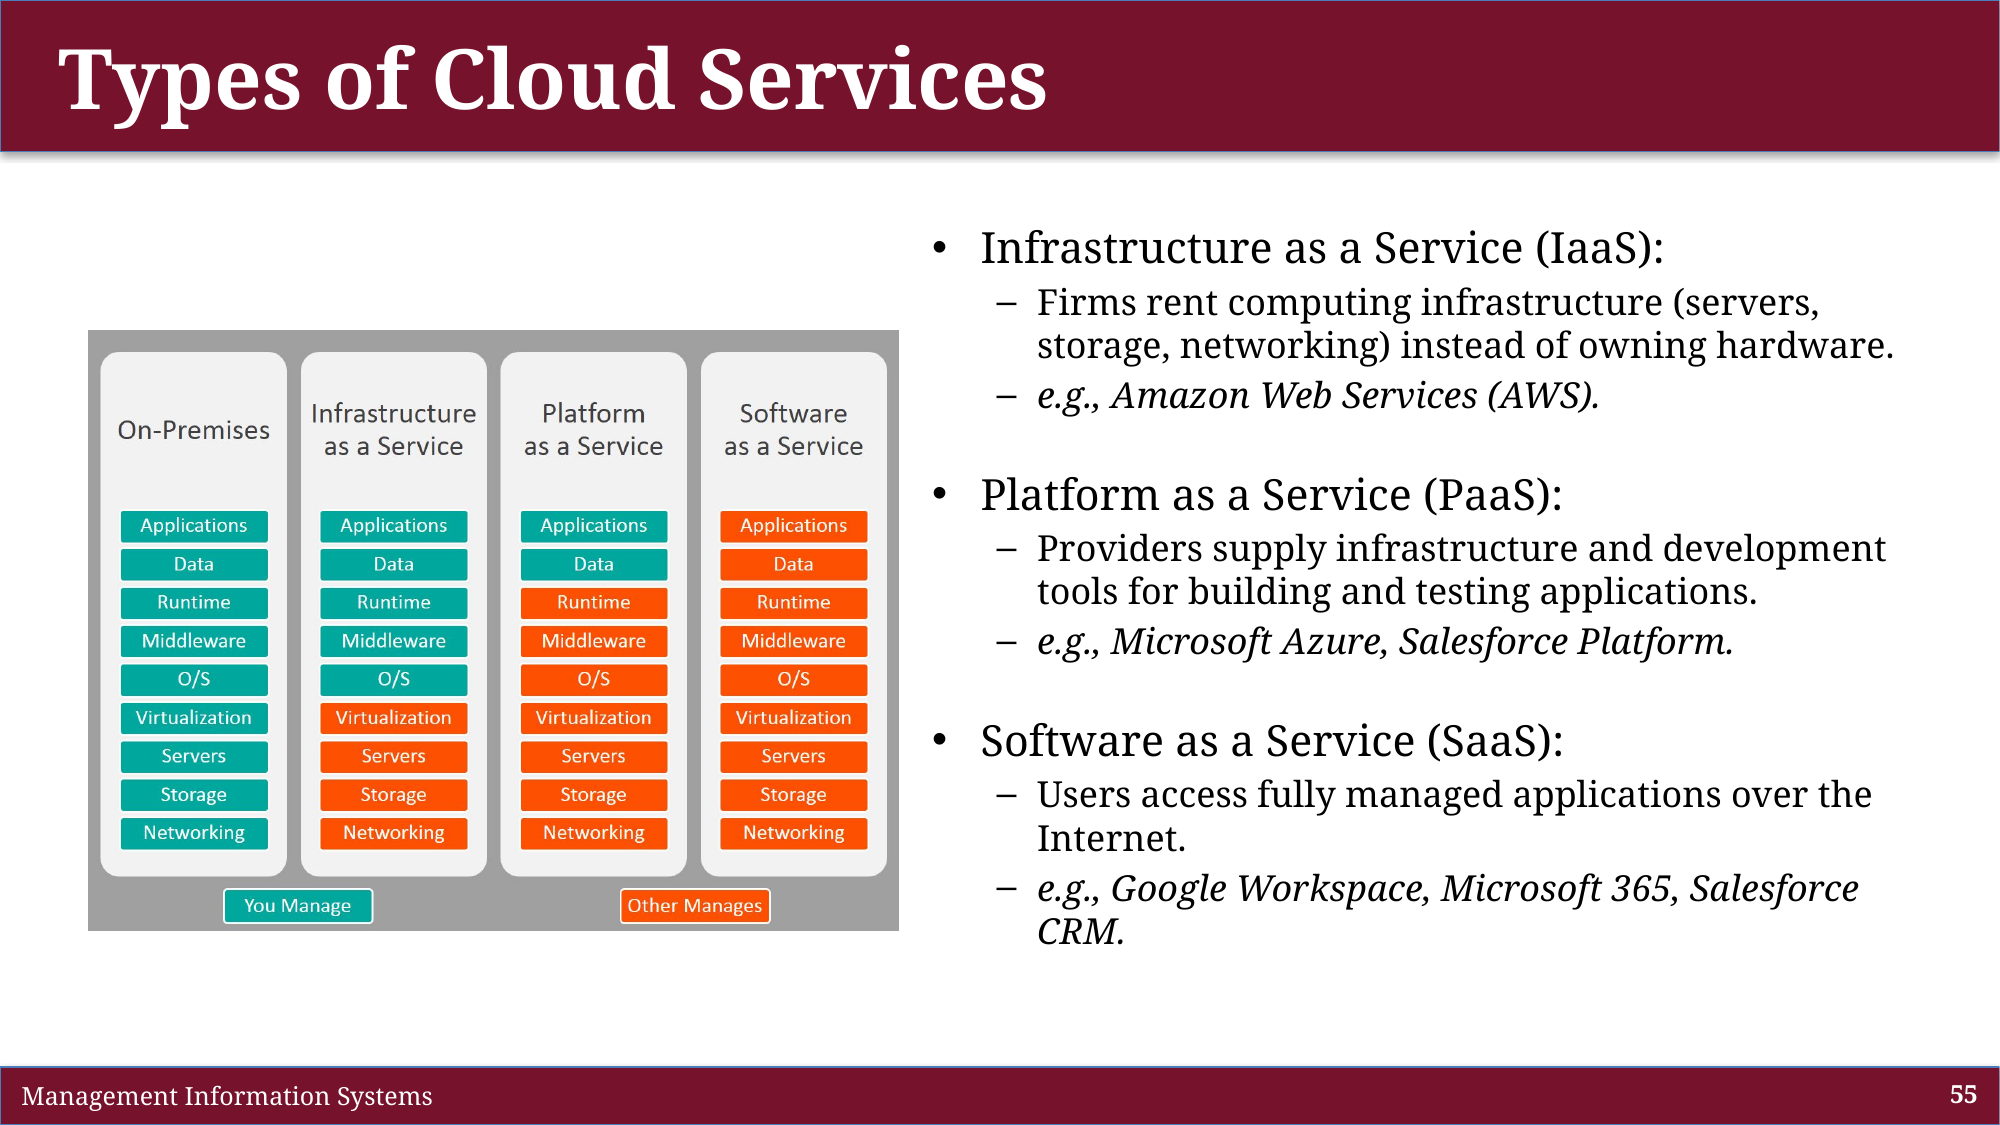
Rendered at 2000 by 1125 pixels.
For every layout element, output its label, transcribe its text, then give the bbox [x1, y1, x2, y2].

text_box [475, 1066, 1649, 1125]
footer Management Information Systems [0, 1066, 475, 1125]
picture [88, 329, 899, 931]
slide_number 55 [1649, 1066, 2000, 1125]
list Infrastructure as a Service (IaaS): Firms rent computing infrastructure (servers, storage, networking) instead of owning hardware. e.g., Amazon Web Services (AWS). Platform as a Service (PaaS): Providers supply infrastructure and development tools for building and testing applications. e.g., Microsoft Azure, Salesforce Platform. Software as a Service (SaaS): Users access fully managed applications over the Internet. e.g., Google Workspace, Microsoft 365, Salesforce CRM. [917, 213, 1911, 1047]
title Types of Cloud Services [0, 0, 2000, 152]
